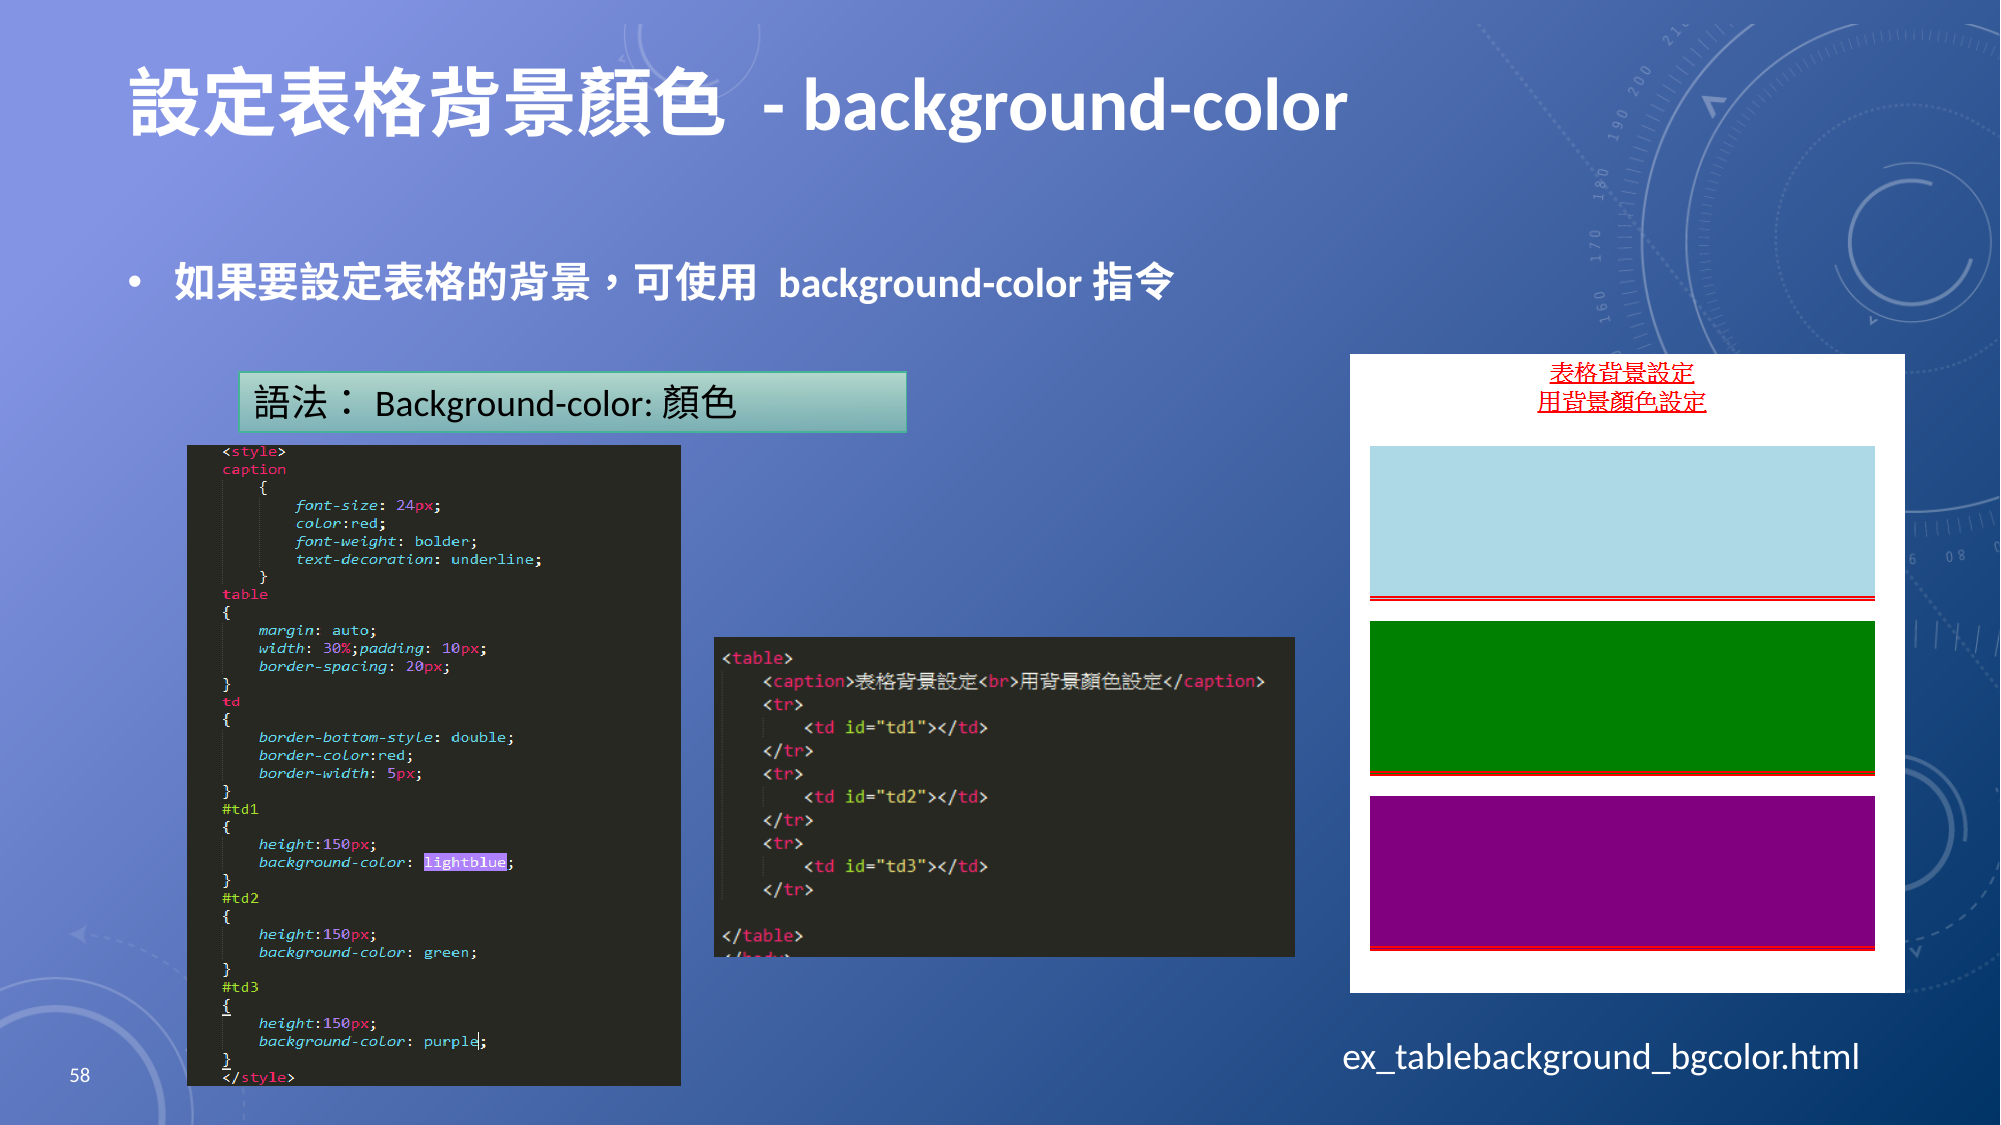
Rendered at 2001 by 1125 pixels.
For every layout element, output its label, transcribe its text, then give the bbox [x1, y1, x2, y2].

picture [0, 24, 2000, 1125]
slide_number 58 [14, 1043, 106, 1106]
text_box ex_tablebackground_bgcolor.html [1327, 1024, 1876, 1085]
text_box 語法：Background-color:顏色 [238, 371, 907, 433]
title 設定表格背景顏色 - background-color [112, 24, 1775, 177]
list 如果要設定表格的背景，可使用 background-color指令 [112, 248, 1775, 950]
